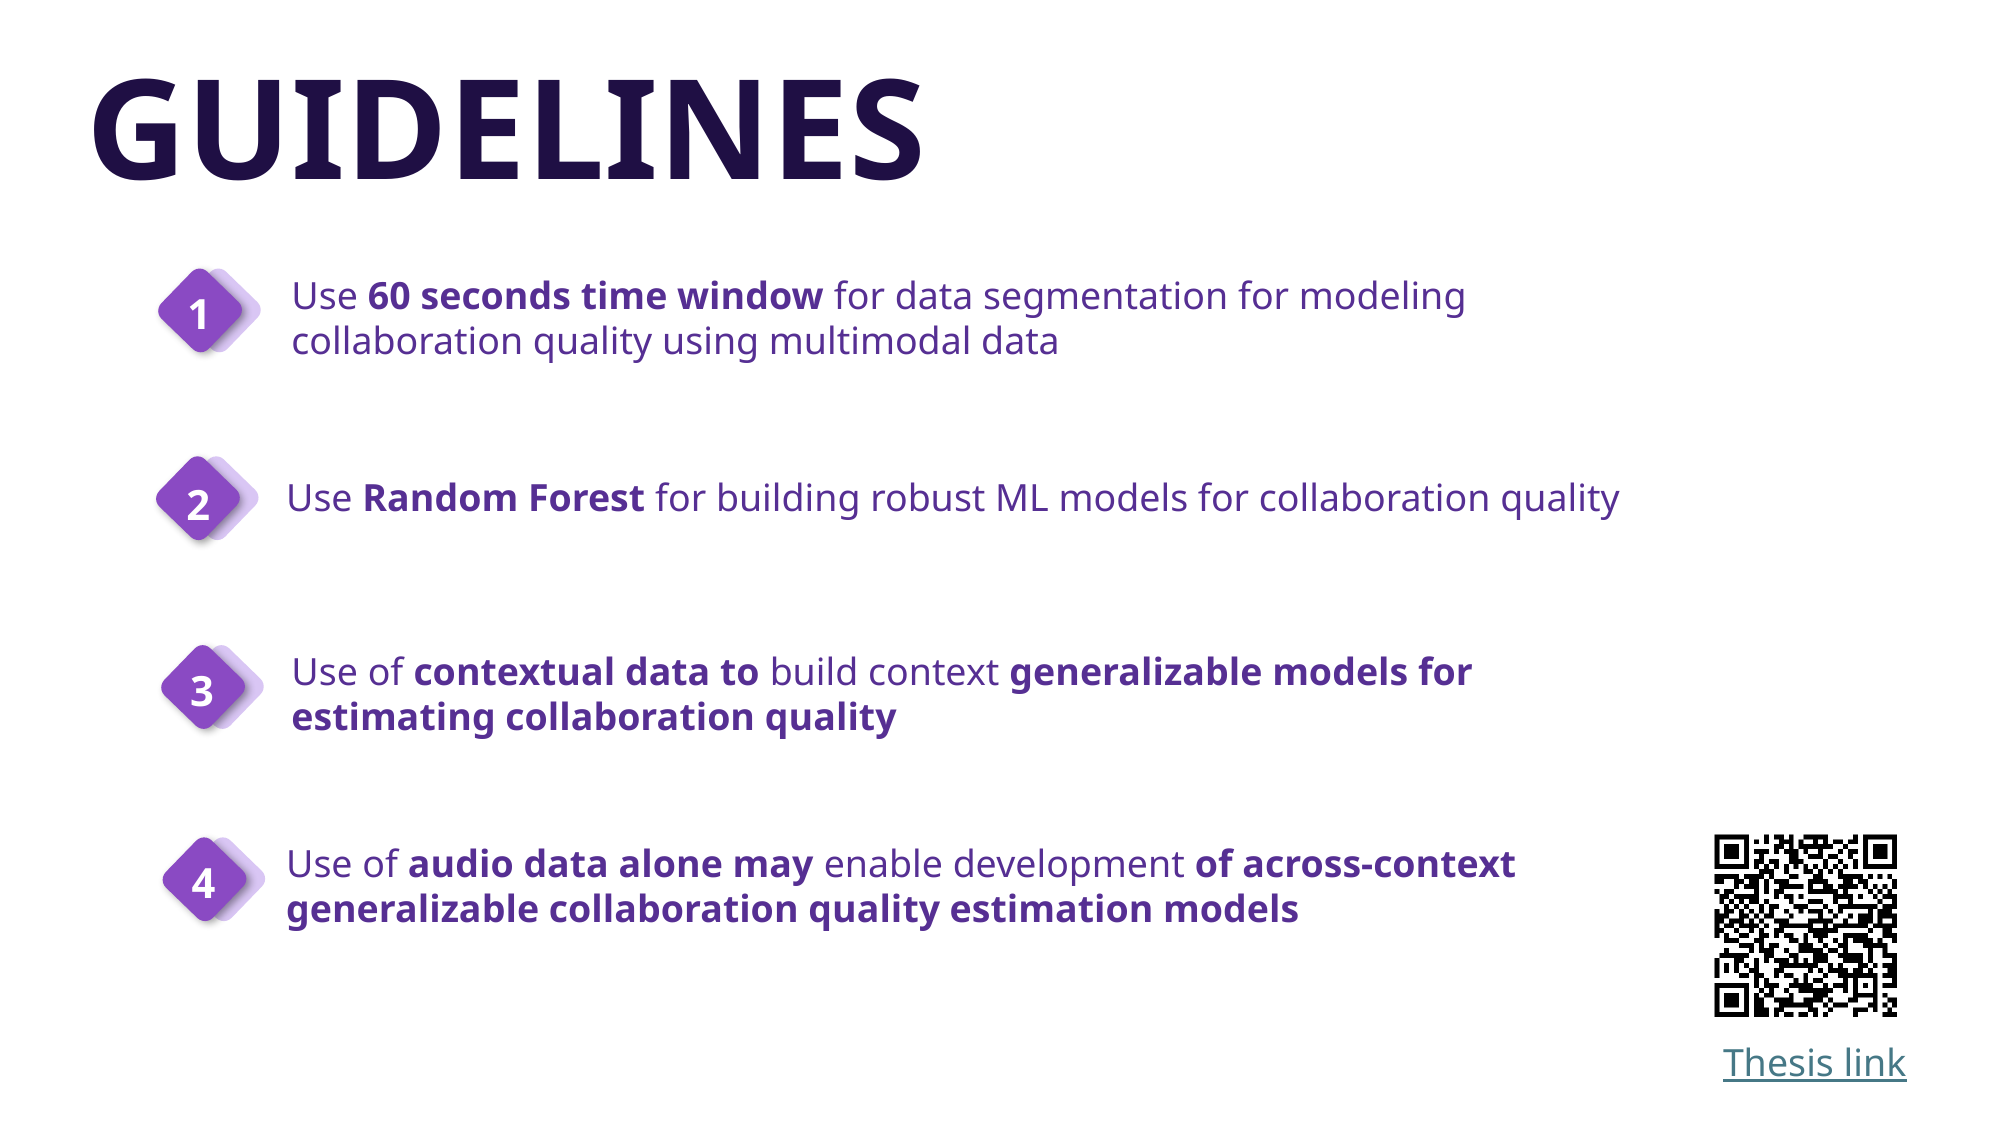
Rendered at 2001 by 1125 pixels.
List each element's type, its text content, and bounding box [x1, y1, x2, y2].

text_box 2 [171, 532, 228, 537]
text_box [171, 845, 257, 913]
text_box Thesis link [1708, 1031, 1949, 1098]
text_box Use 60 seconds time window for data segmentation for modeling collaboration quality using multimodal data [276, 264, 1645, 370]
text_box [166, 277, 253, 344]
text_box Use of contextual data to build context generalizable models for estimating collaboration quality [276, 640, 1645, 746]
text_box GUIDELINES [71, 32, 1929, 215]
picture [1682, 802, 1929, 1049]
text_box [169, 653, 256, 721]
text_box Use Random Forest for building robust ML models for collaboration quality [271, 466, 1640, 527]
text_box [164, 464, 250, 532]
text_box Use of audio data alone may enable development of across-context generalizable collaboration quality estimation models [271, 832, 1640, 938]
